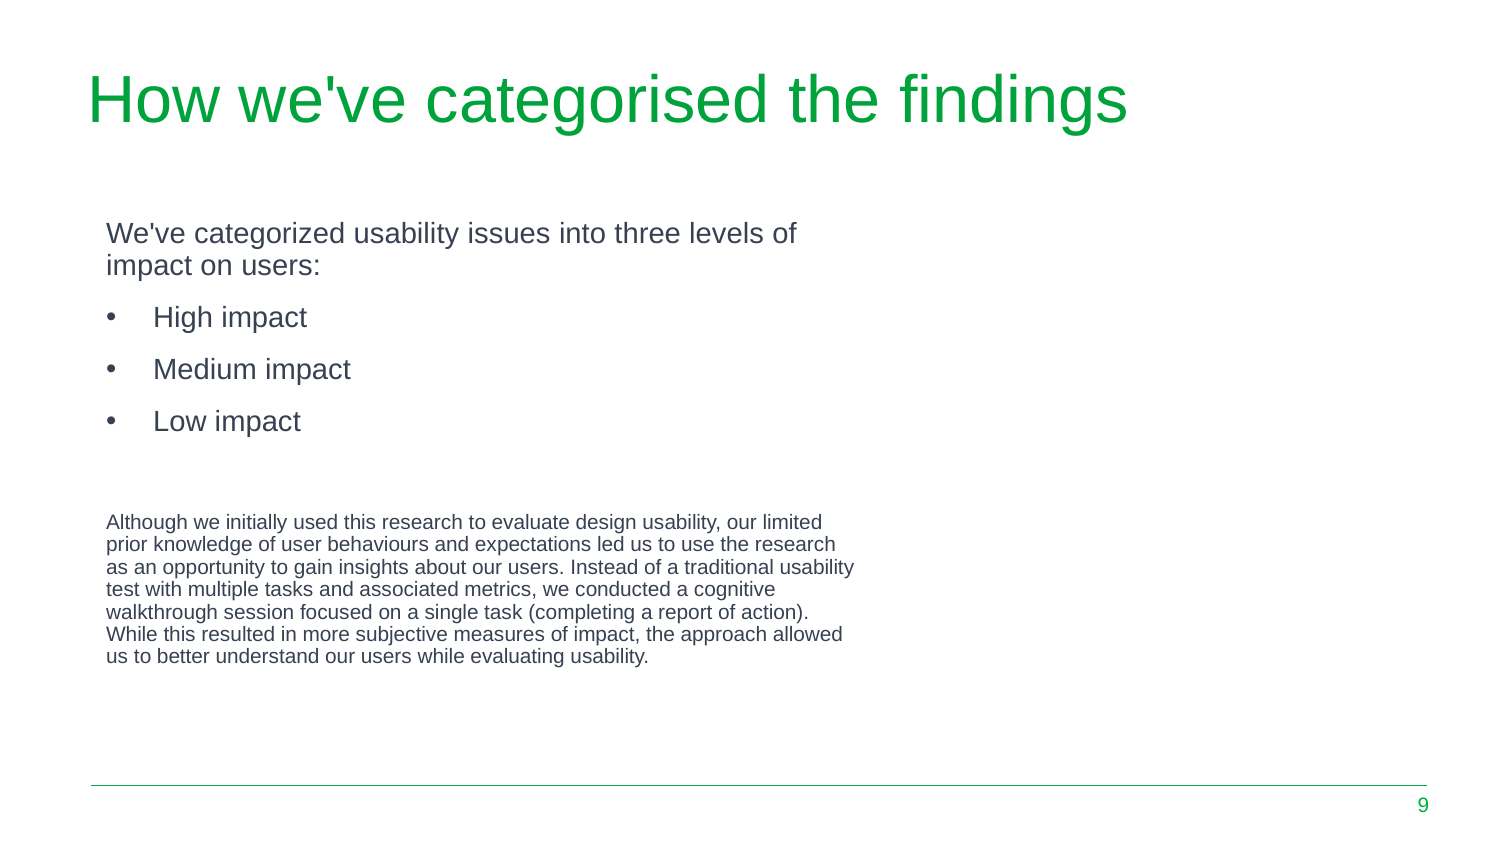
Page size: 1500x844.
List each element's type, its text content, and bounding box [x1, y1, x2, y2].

text_box We've categorized usability issues into three levels of impact on users: High impact Medium impact Low impact Although we initially used this research to evaluate design usability, our limited prior knowledge of user behaviours and expectations led us to use the research as an opportunity to gain insights about our users. Instead of a traditional usability test with multiple tasks and associated metrics, we conducted a cognitive walkthrough session focused on a single task (completing a report of action). While this resulted in more subjective measures of impact, the approach allowed us to better understand our users while evaluating usability. [91, 211, 875, 783]
slide_number 9 [1376, 782, 1444, 828]
title How we've categorised the findings [72, 57, 1428, 117]
